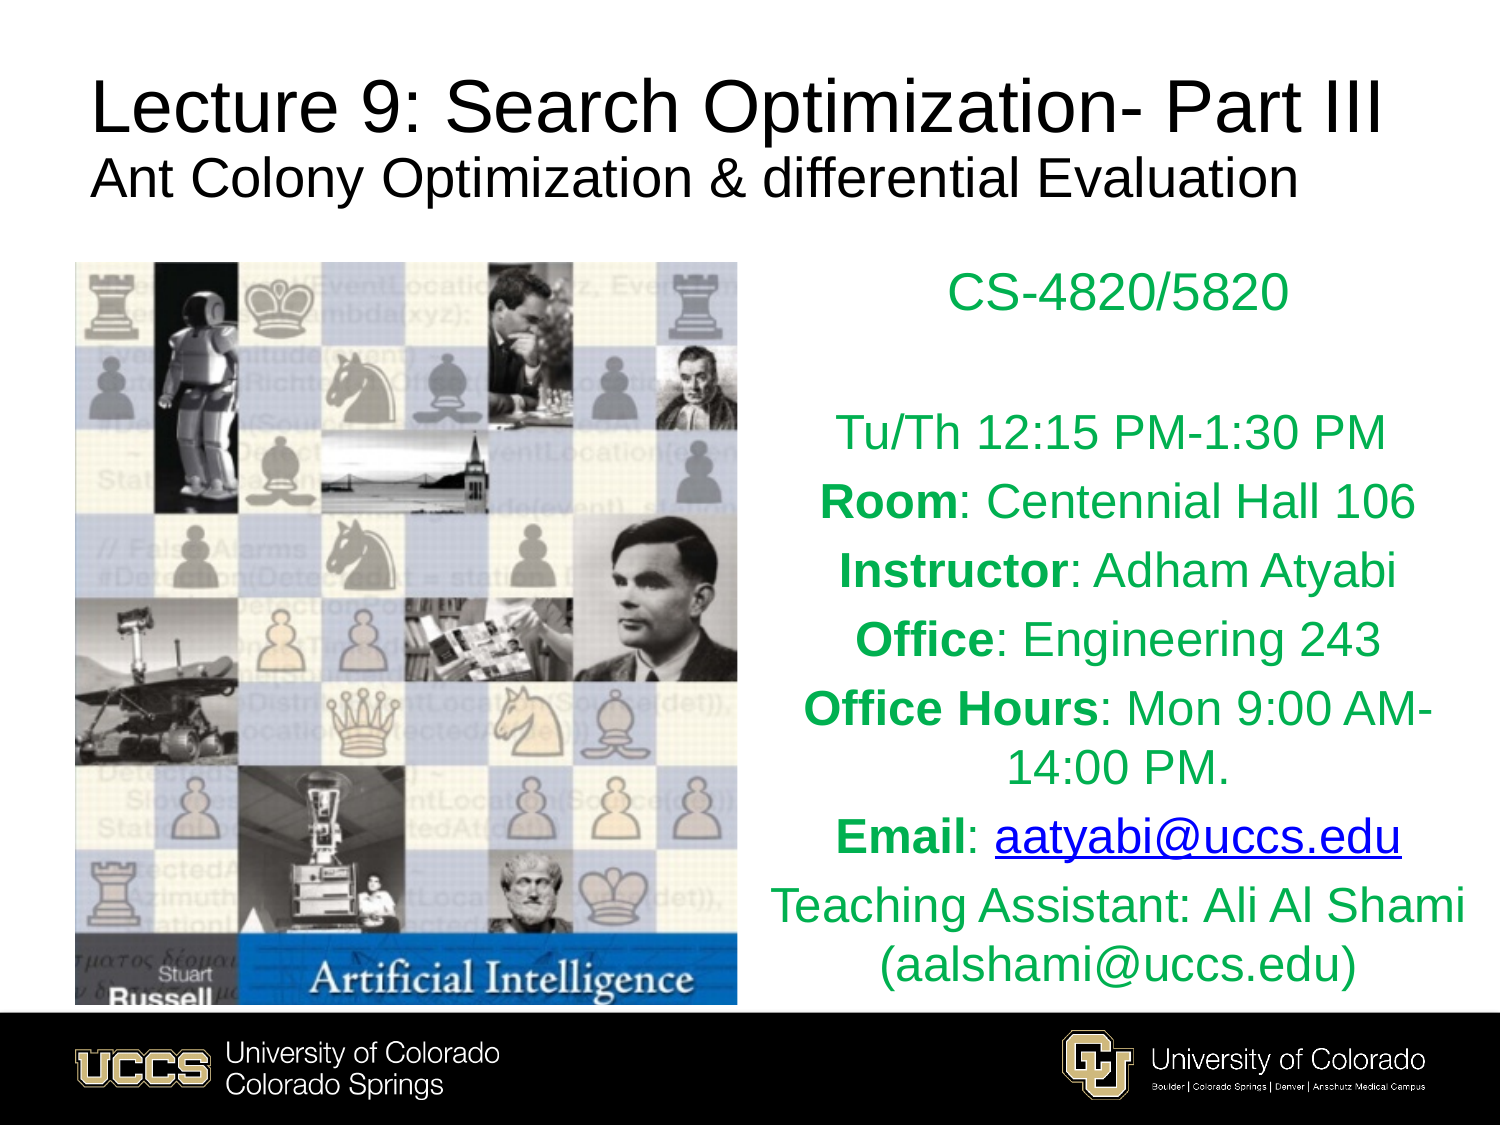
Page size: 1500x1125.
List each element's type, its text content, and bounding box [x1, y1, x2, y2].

picture [74, 262, 738, 1006]
text_box CS-4820/5820 Tu/Th 12:15 PM-1:30 PM Room: Centennial Hall 106 Instructor: Adham Atyabi Office: Engineering 243 Office Hours: Mon 9:00 AM-14:00 PM. Email: aatyabi@uccs.edu Teaching Assistant: Ali Al Shami (aalshami@uccs.edu) [737, 249, 1500, 1005]
title Lecture 9: Search Optimization- Part III Ant Colony Optimization & differential Evaluation [75, 45, 1425, 233]
picture [1062, 1030, 1425, 1100]
picture [75, 1041, 499, 1100]
